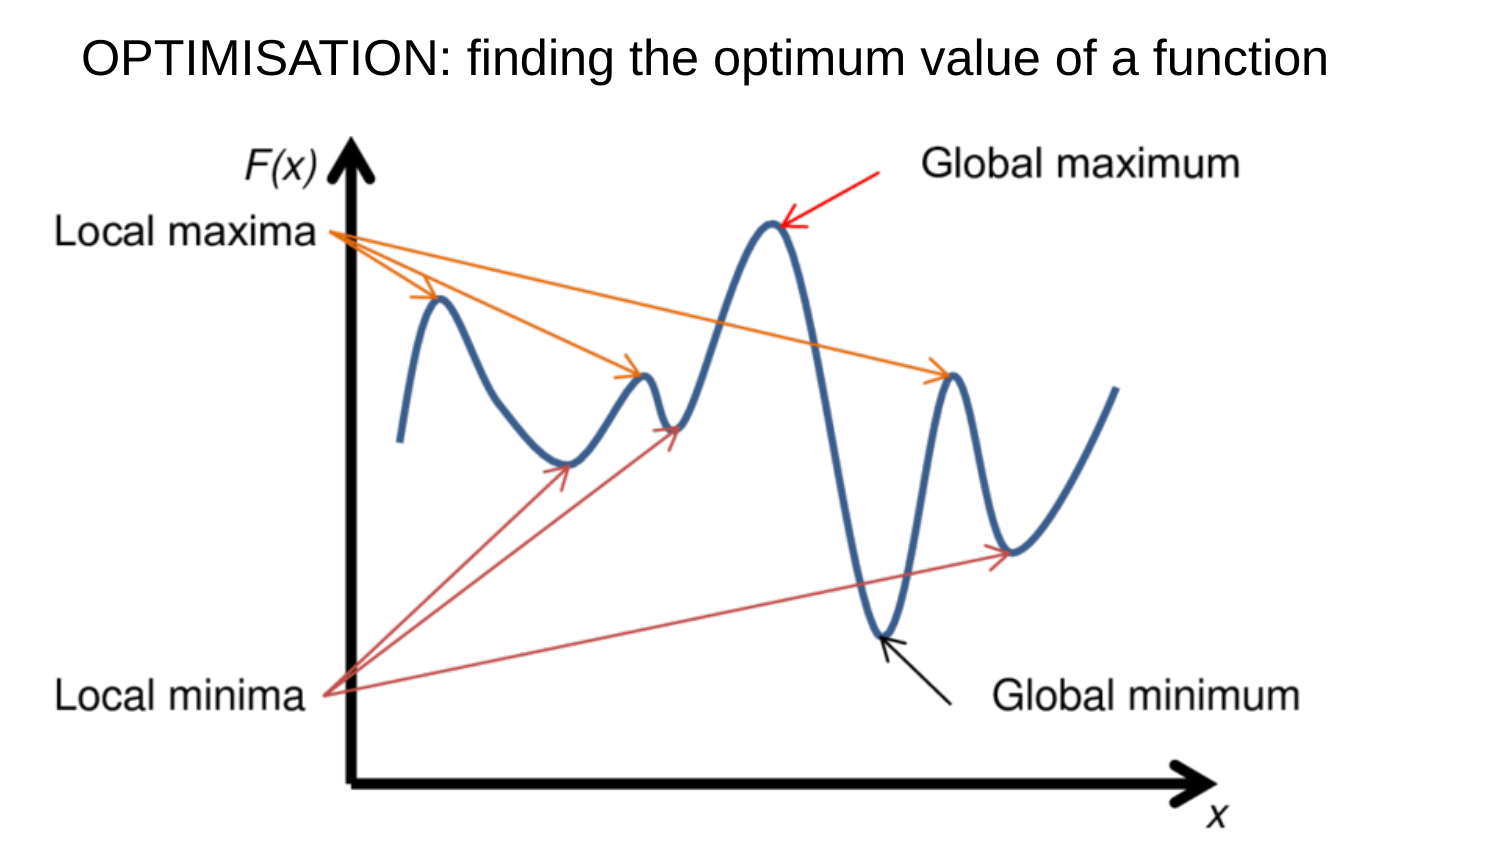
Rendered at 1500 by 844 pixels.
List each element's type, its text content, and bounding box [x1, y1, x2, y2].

picture [12, 136, 1342, 834]
title OPTIMISATION: finding the optimum value of a function [65, 9, 1464, 104]
